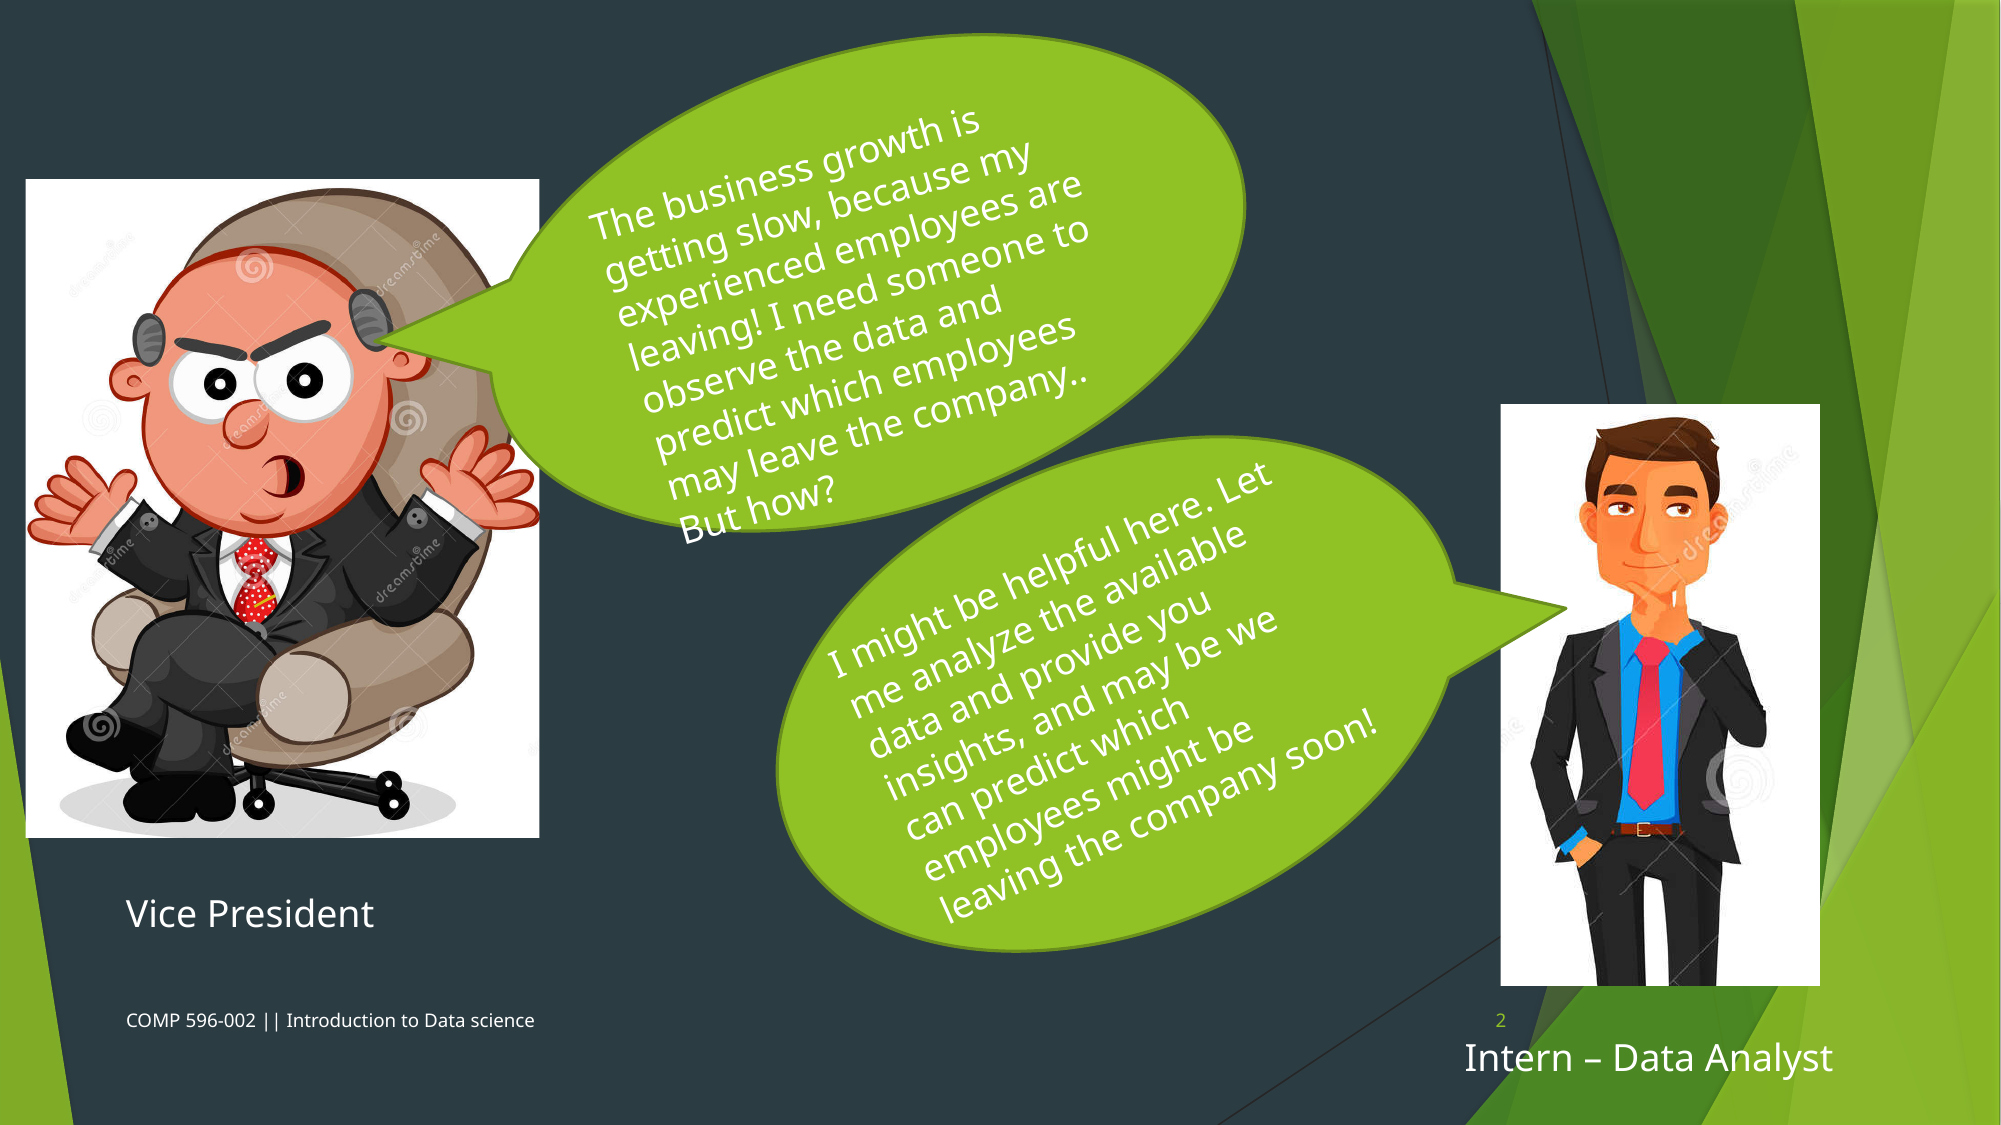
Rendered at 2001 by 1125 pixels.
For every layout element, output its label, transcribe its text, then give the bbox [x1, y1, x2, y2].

picture [1499, 404, 1821, 986]
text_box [760, 458, 1475, 929]
footer COMP 596-002 || Introduction to Data science [111, 991, 1145, 1051]
picture [24, 178, 540, 838]
text_box Vice President [111, 882, 395, 943]
slide_number 2 [1409, 991, 1522, 1051]
text_box Intern – Data Analyst [1449, 1026, 1852, 1087]
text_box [477, 53, 1258, 513]
